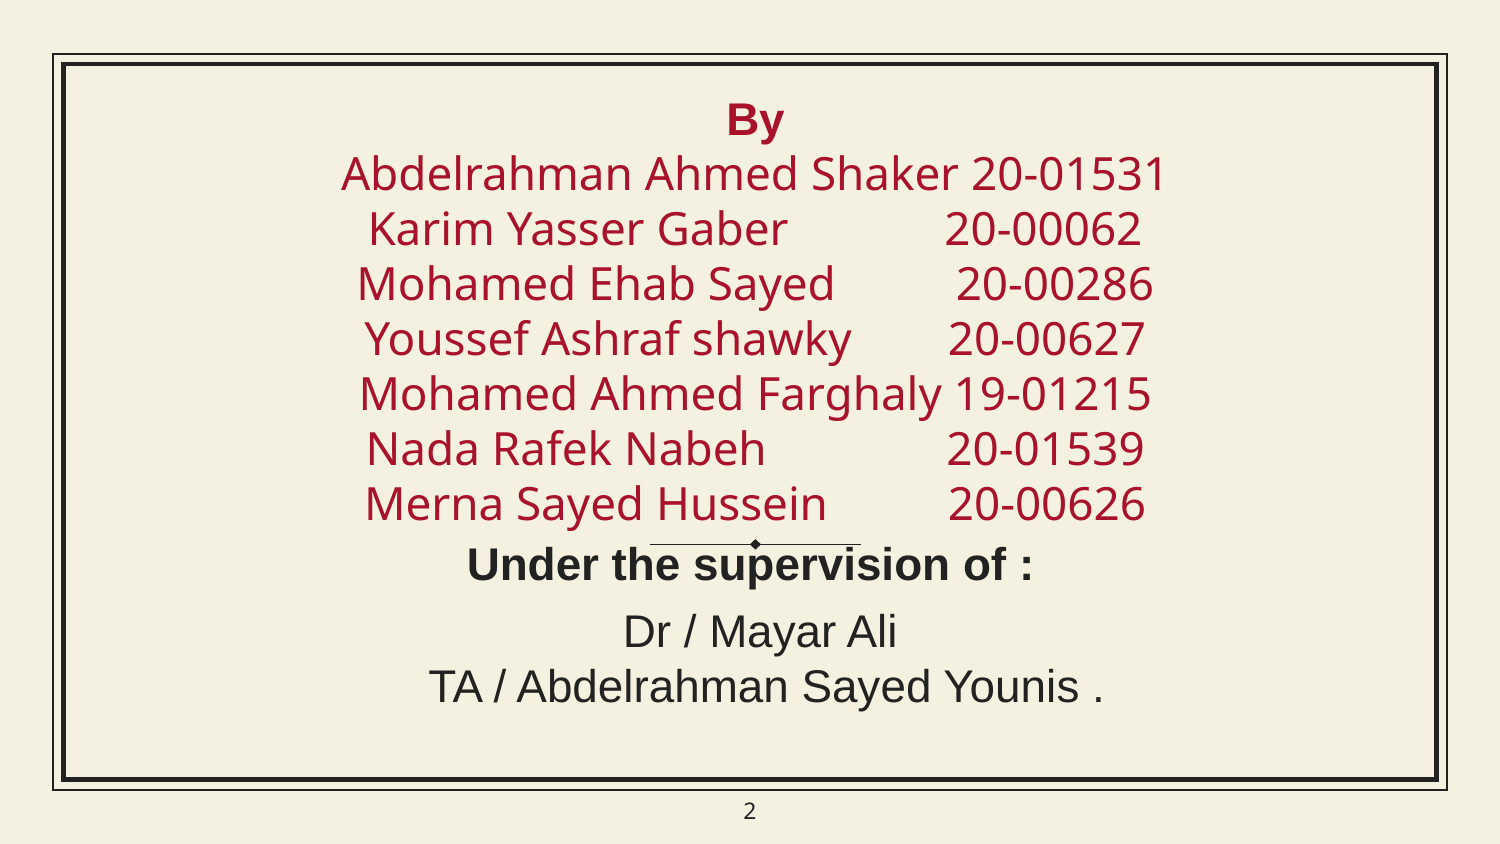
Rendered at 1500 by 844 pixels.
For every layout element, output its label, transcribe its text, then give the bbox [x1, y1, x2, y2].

title By Abdelrahman Ahmed Shaker 20-01531 Karim Yasser Gaber 20-00062 Mohamed Ehab Sayed 20-00286 Youssef Ashraf shawky 20-00627 Mohamed Ahmed Farghaly 19-01215 Nada Rafek Nabeh 20-01539 Merna Sayed Hussein 20-00626 [118, 124, 1393, 550]
slide_number 2 [705, 781, 795, 832]
subtitle Under the supervision of : Dr / Mayar Ali TA / Abdelrahman Sayed Younis . [129, 519, 1405, 767]
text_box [649, 538, 862, 550]
